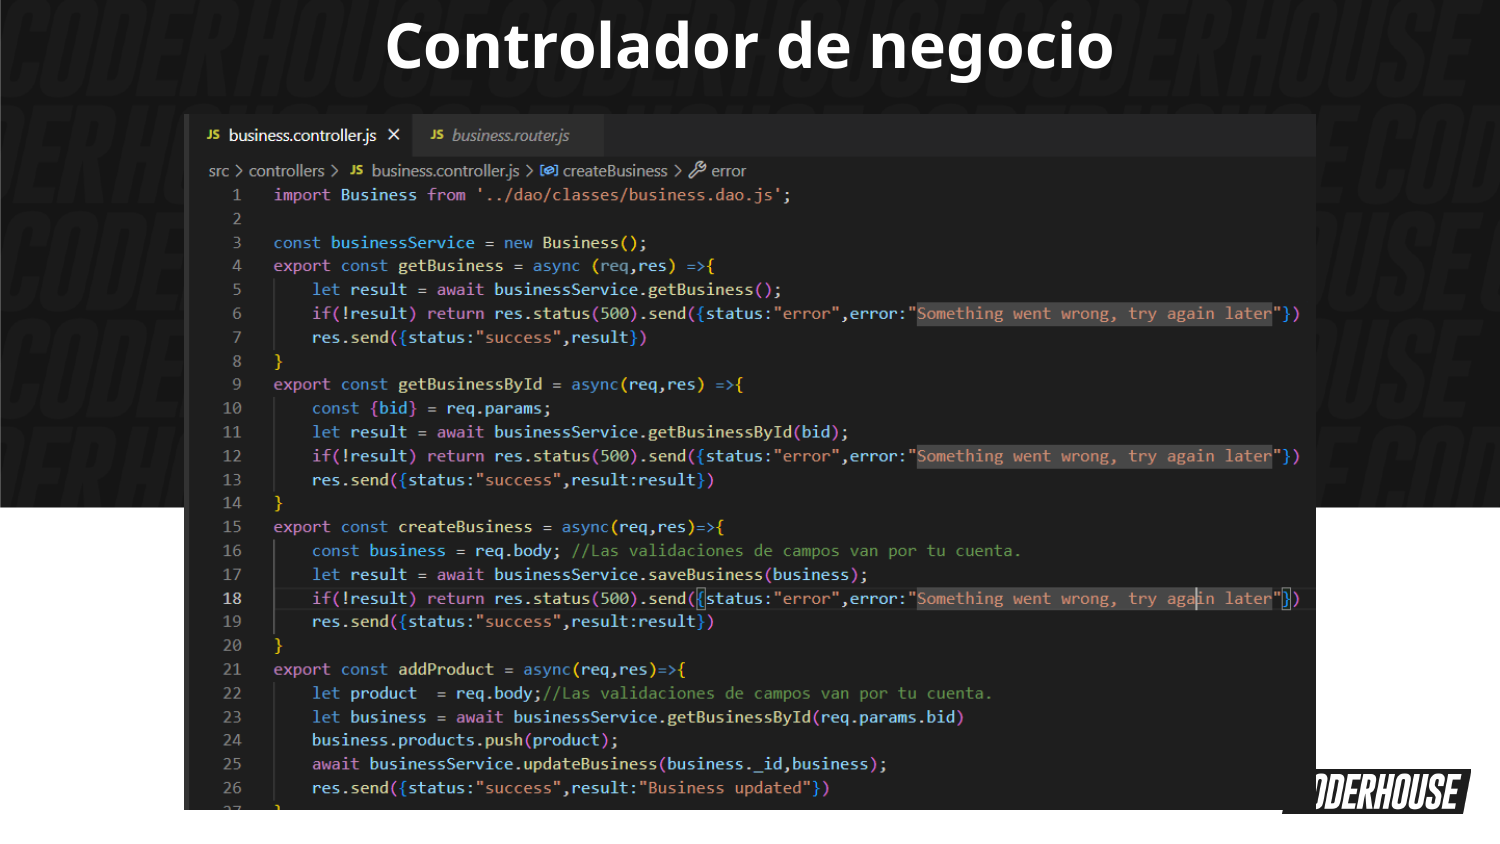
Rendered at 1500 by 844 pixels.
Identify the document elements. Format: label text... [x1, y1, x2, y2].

text_box Controlador de negocio [239, 0, 1261, 98]
picture [0, 0, 1500, 844]
